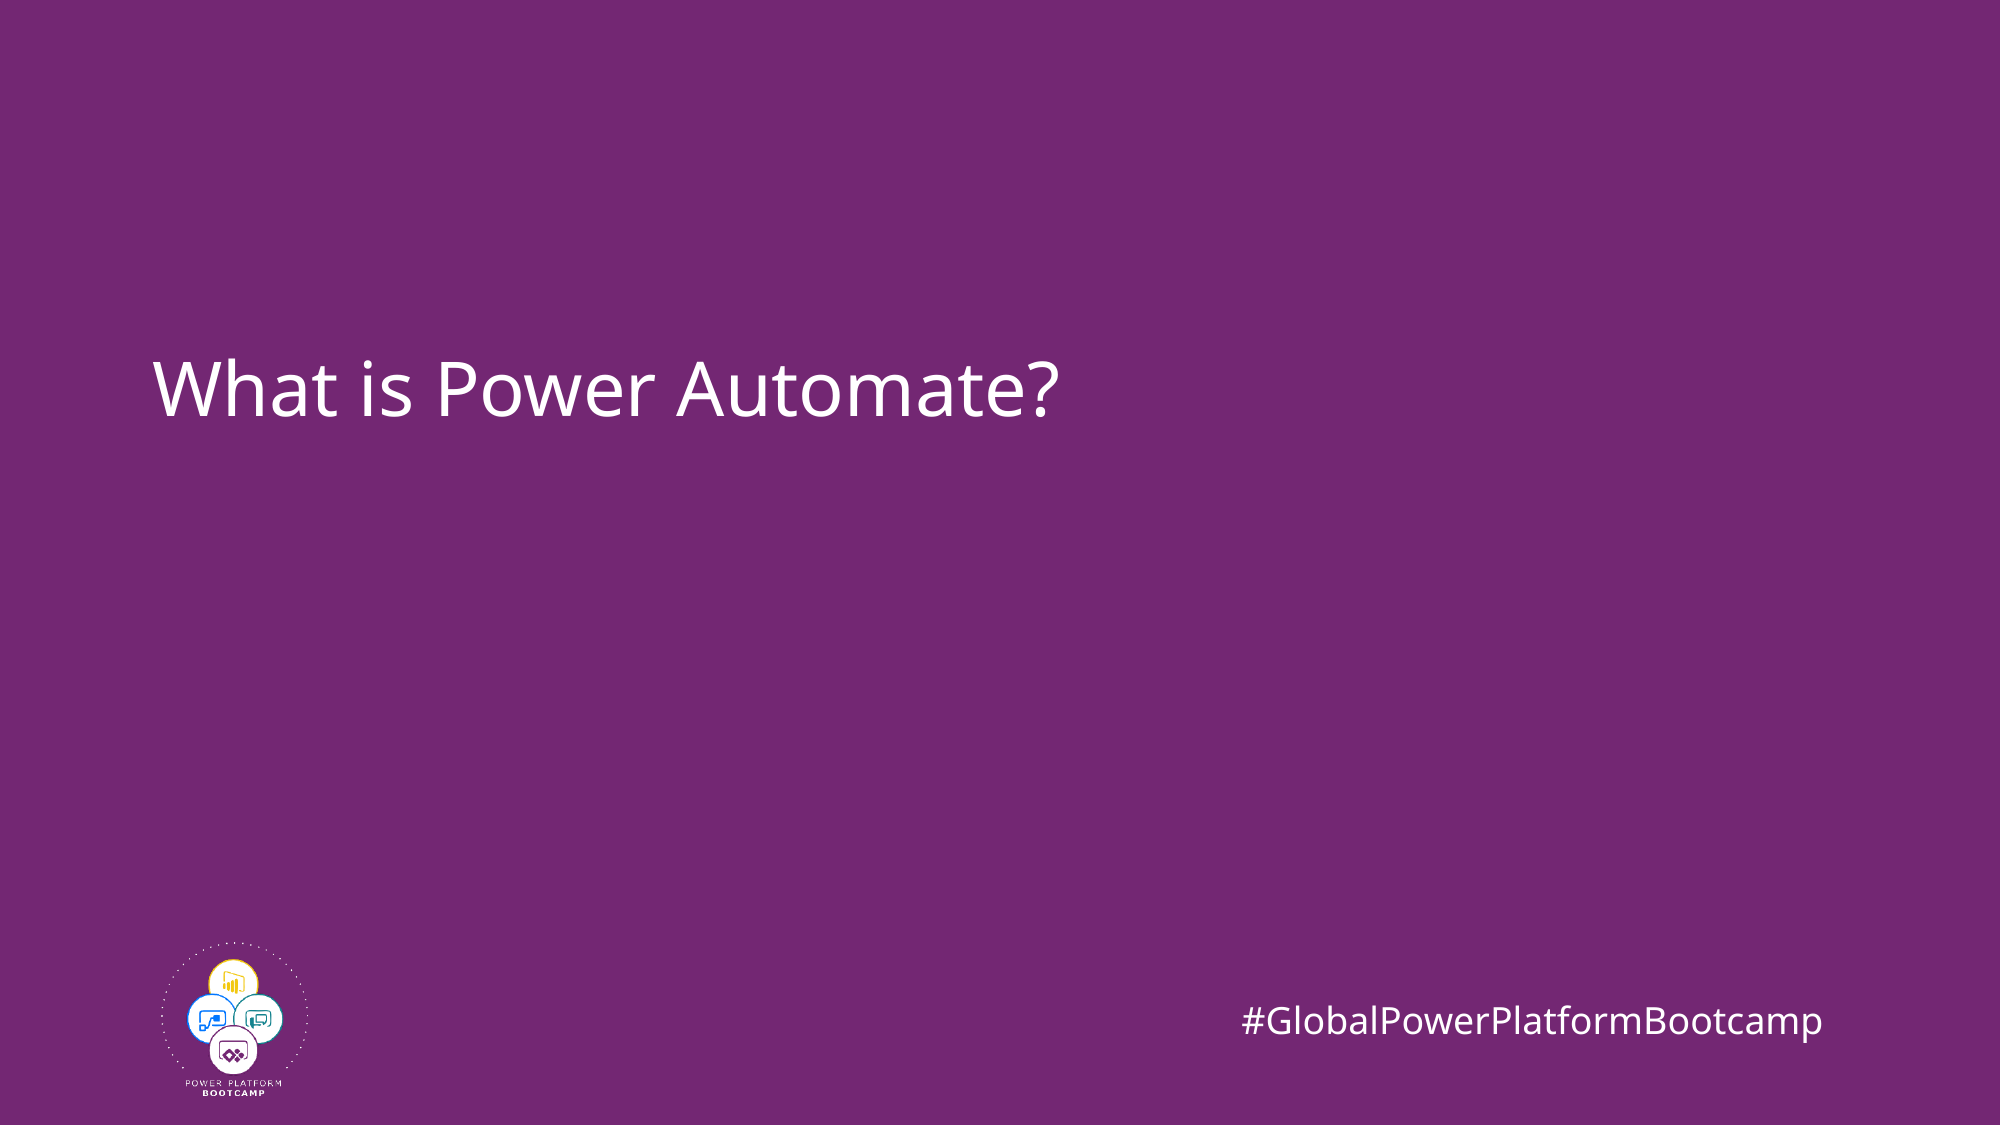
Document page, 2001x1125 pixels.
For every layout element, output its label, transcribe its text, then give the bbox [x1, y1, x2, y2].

picture [161, 942, 308, 1096]
title What is Power Automate? [137, 341, 1755, 532]
